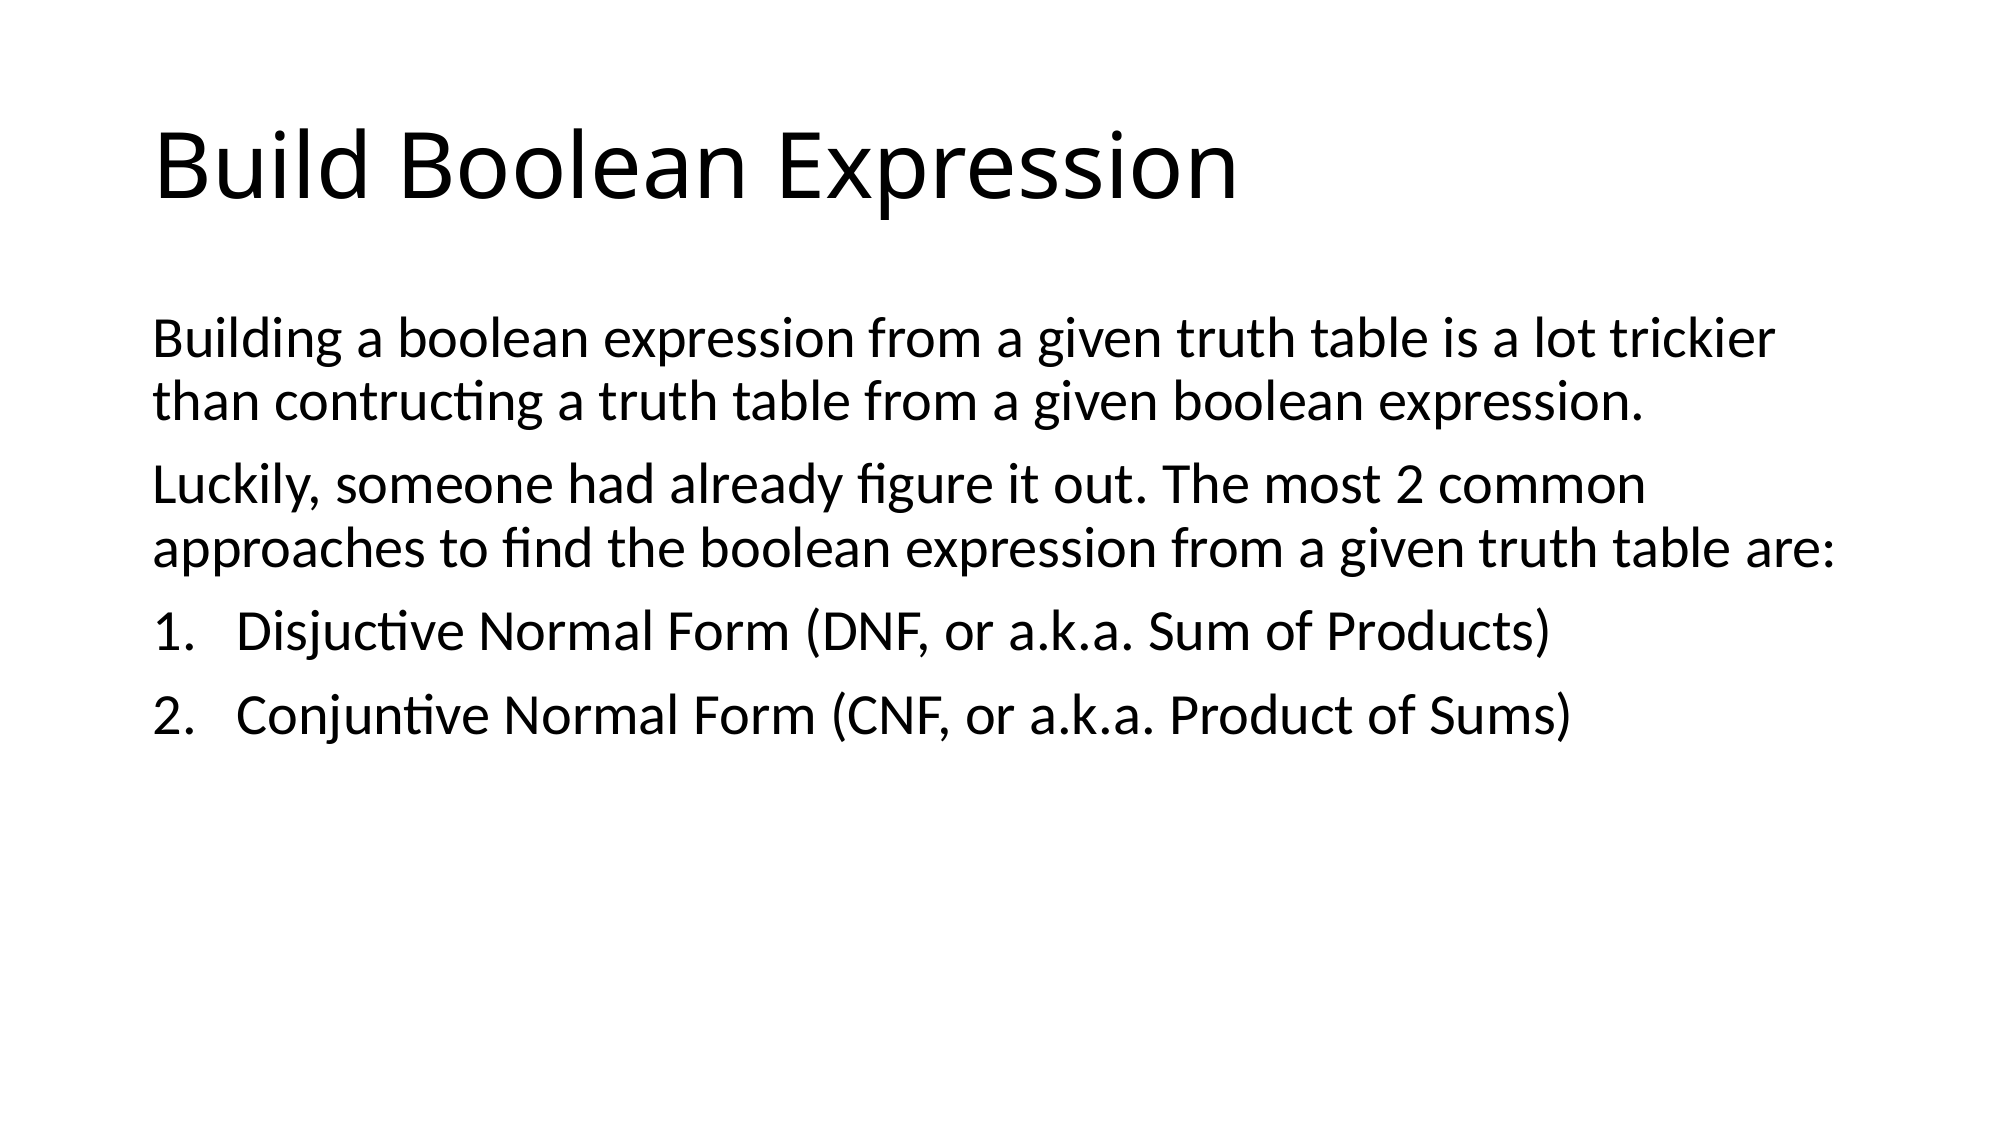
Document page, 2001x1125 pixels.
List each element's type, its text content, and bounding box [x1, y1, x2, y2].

list Building a boolean expression from a given truth table is a lot trickier than contructing a truth table from a given boolean expression. Luckily, someone had already figure it out. The most 2 common approaches to find the boolean expression from a given truth table are: Disjuctive Normal Form (DNF, or a.k.a. Sum of Products) Conjuntive Normal Form (CNF, or a.k.a. Product of Sums) [137, 299, 1863, 1014]
title Build Boolean Expression [137, 59, 1863, 278]
